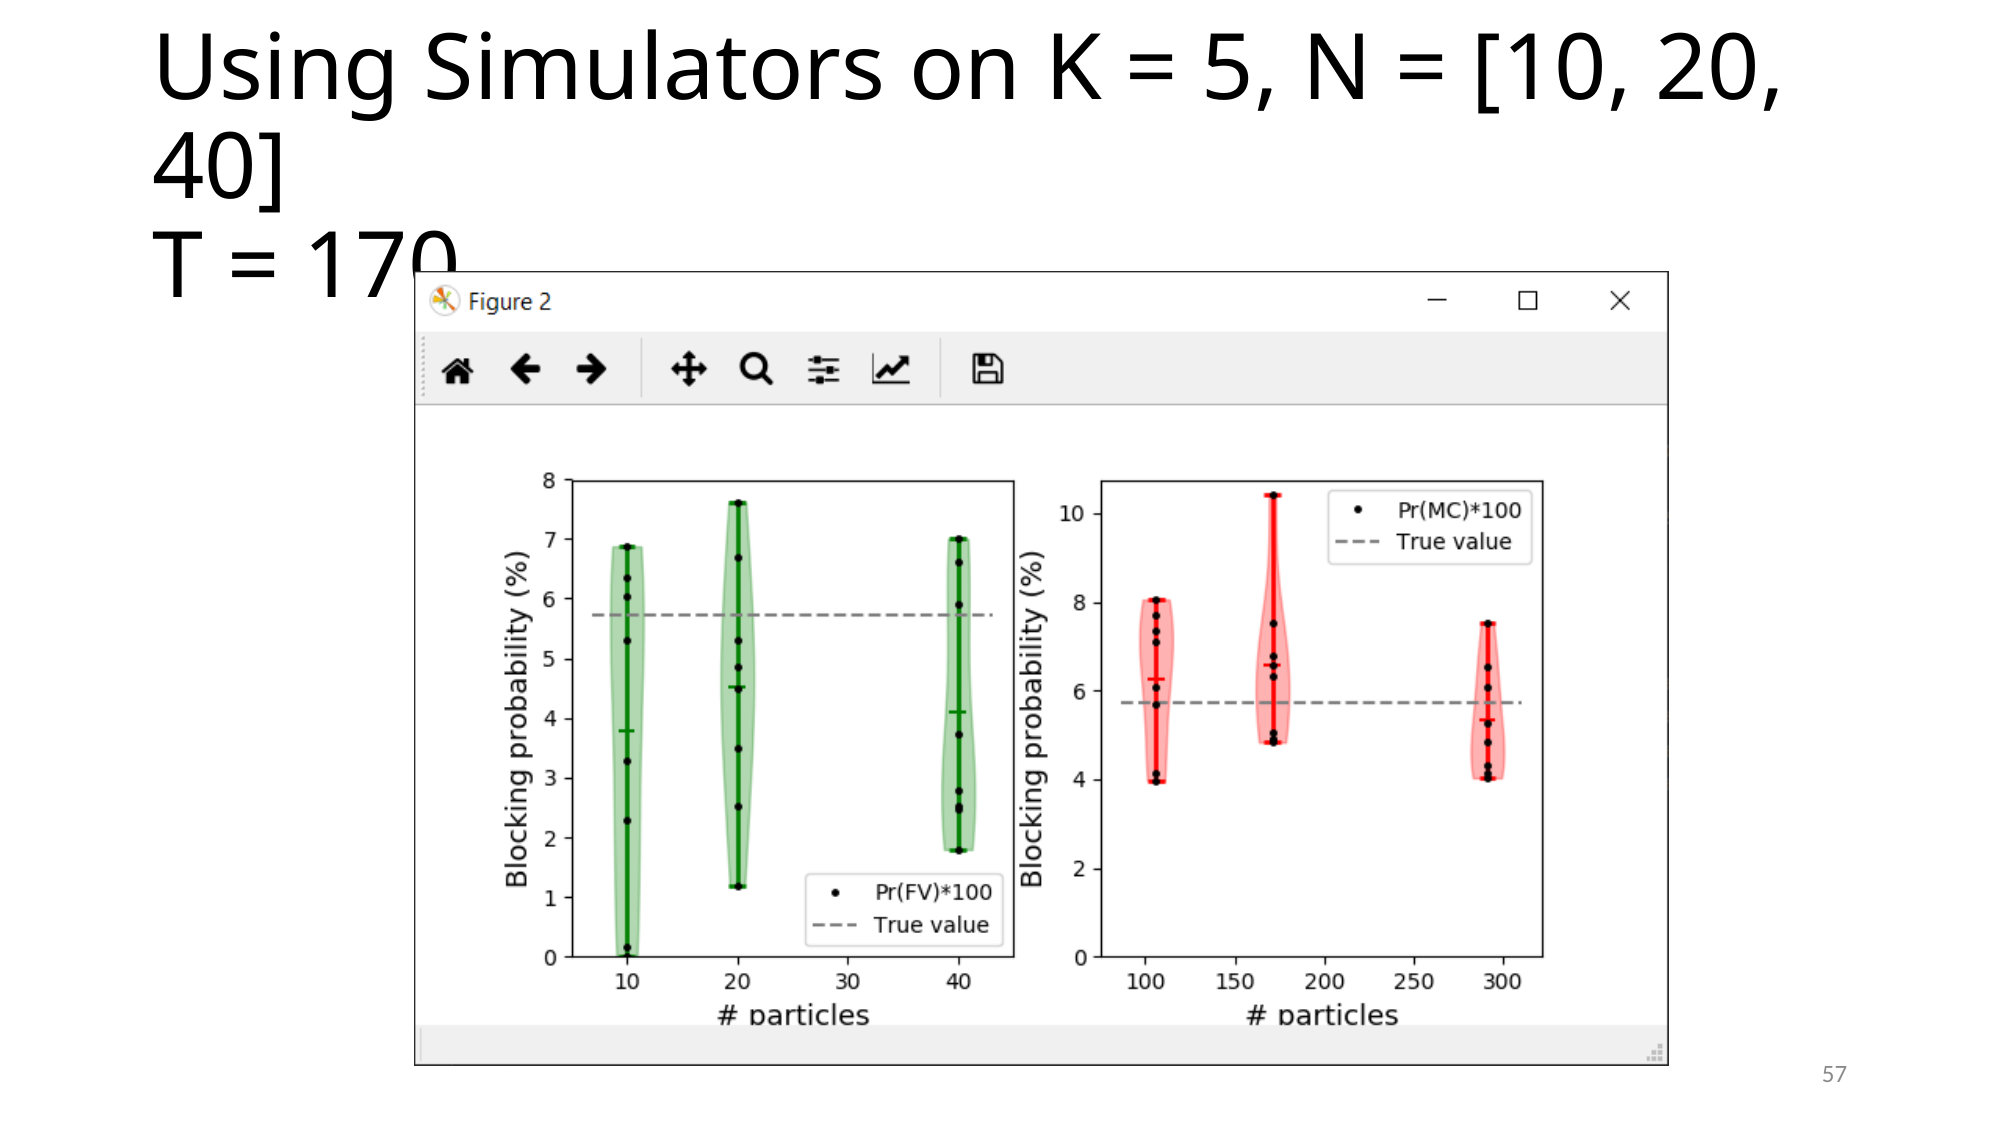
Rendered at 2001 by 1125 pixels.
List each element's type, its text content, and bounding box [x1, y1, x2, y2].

title Using Simulators on K = 5, N = [10, 20, 40] T = 170 [137, 59, 1863, 278]
picture [414, 271, 1669, 1066]
slide_number 57 [1412, 1042, 1863, 1103]
